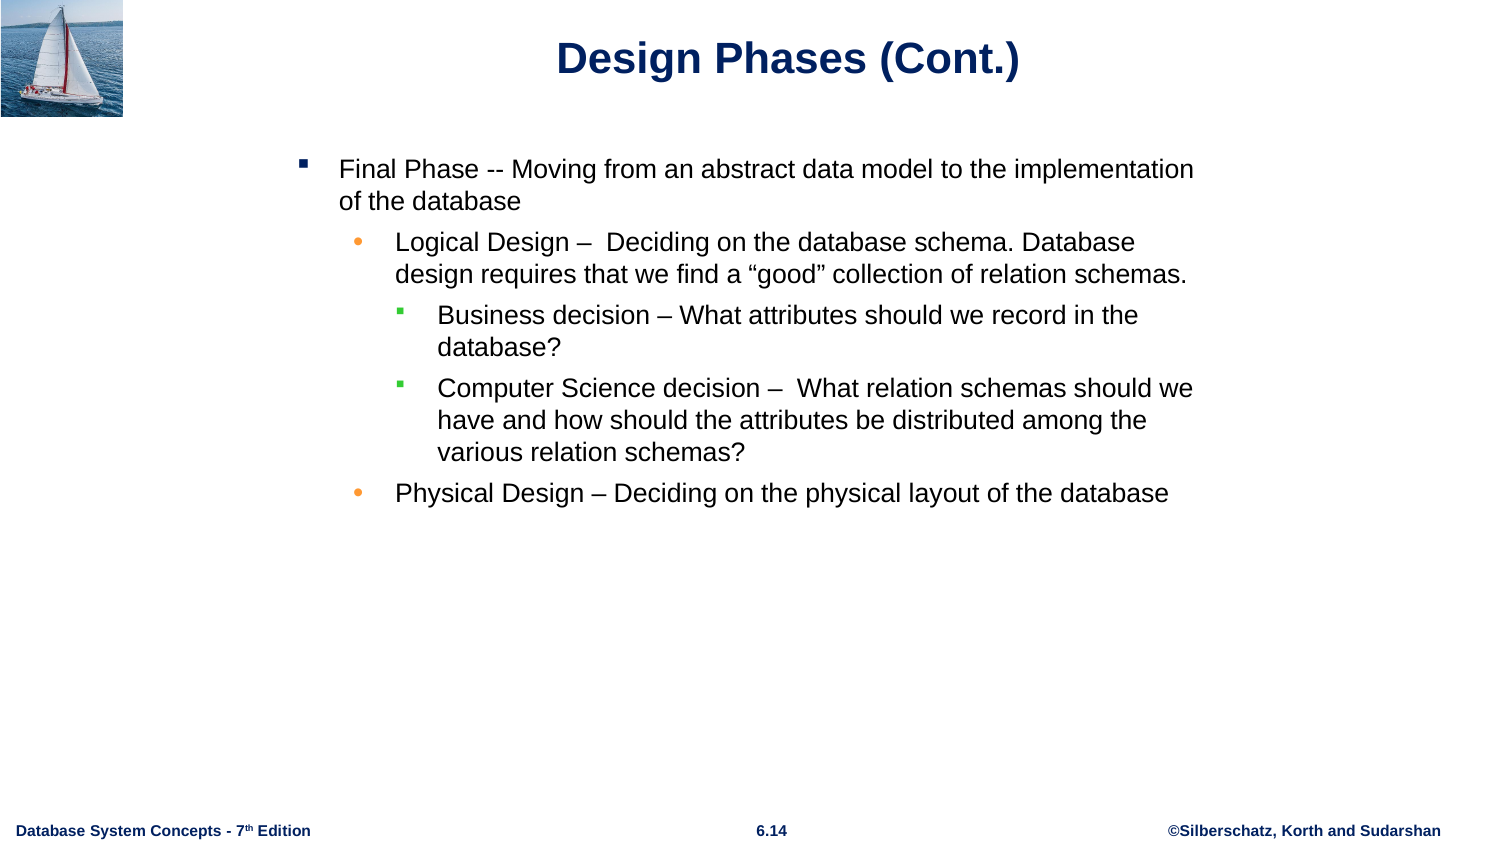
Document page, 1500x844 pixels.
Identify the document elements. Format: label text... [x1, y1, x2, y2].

text_box [301, 132, 1219, 207]
title Design Phases (Cont.) [125, 14, 1452, 90]
picture [0, 0, 123, 117]
list Final Phase -- Moving from an abstract data model to the implementation of the database Logical Design – Deciding on the database schema. Database design requires that we find a “good” collection of relation schemas. Business decision – What attributes should we record in the database? Computer Science decision – What relation schemas should we have and how should the attributes be distributed among the various relation schemas? Physical Design – Deciding on the physical layout of the database [281, 144, 1219, 683]
